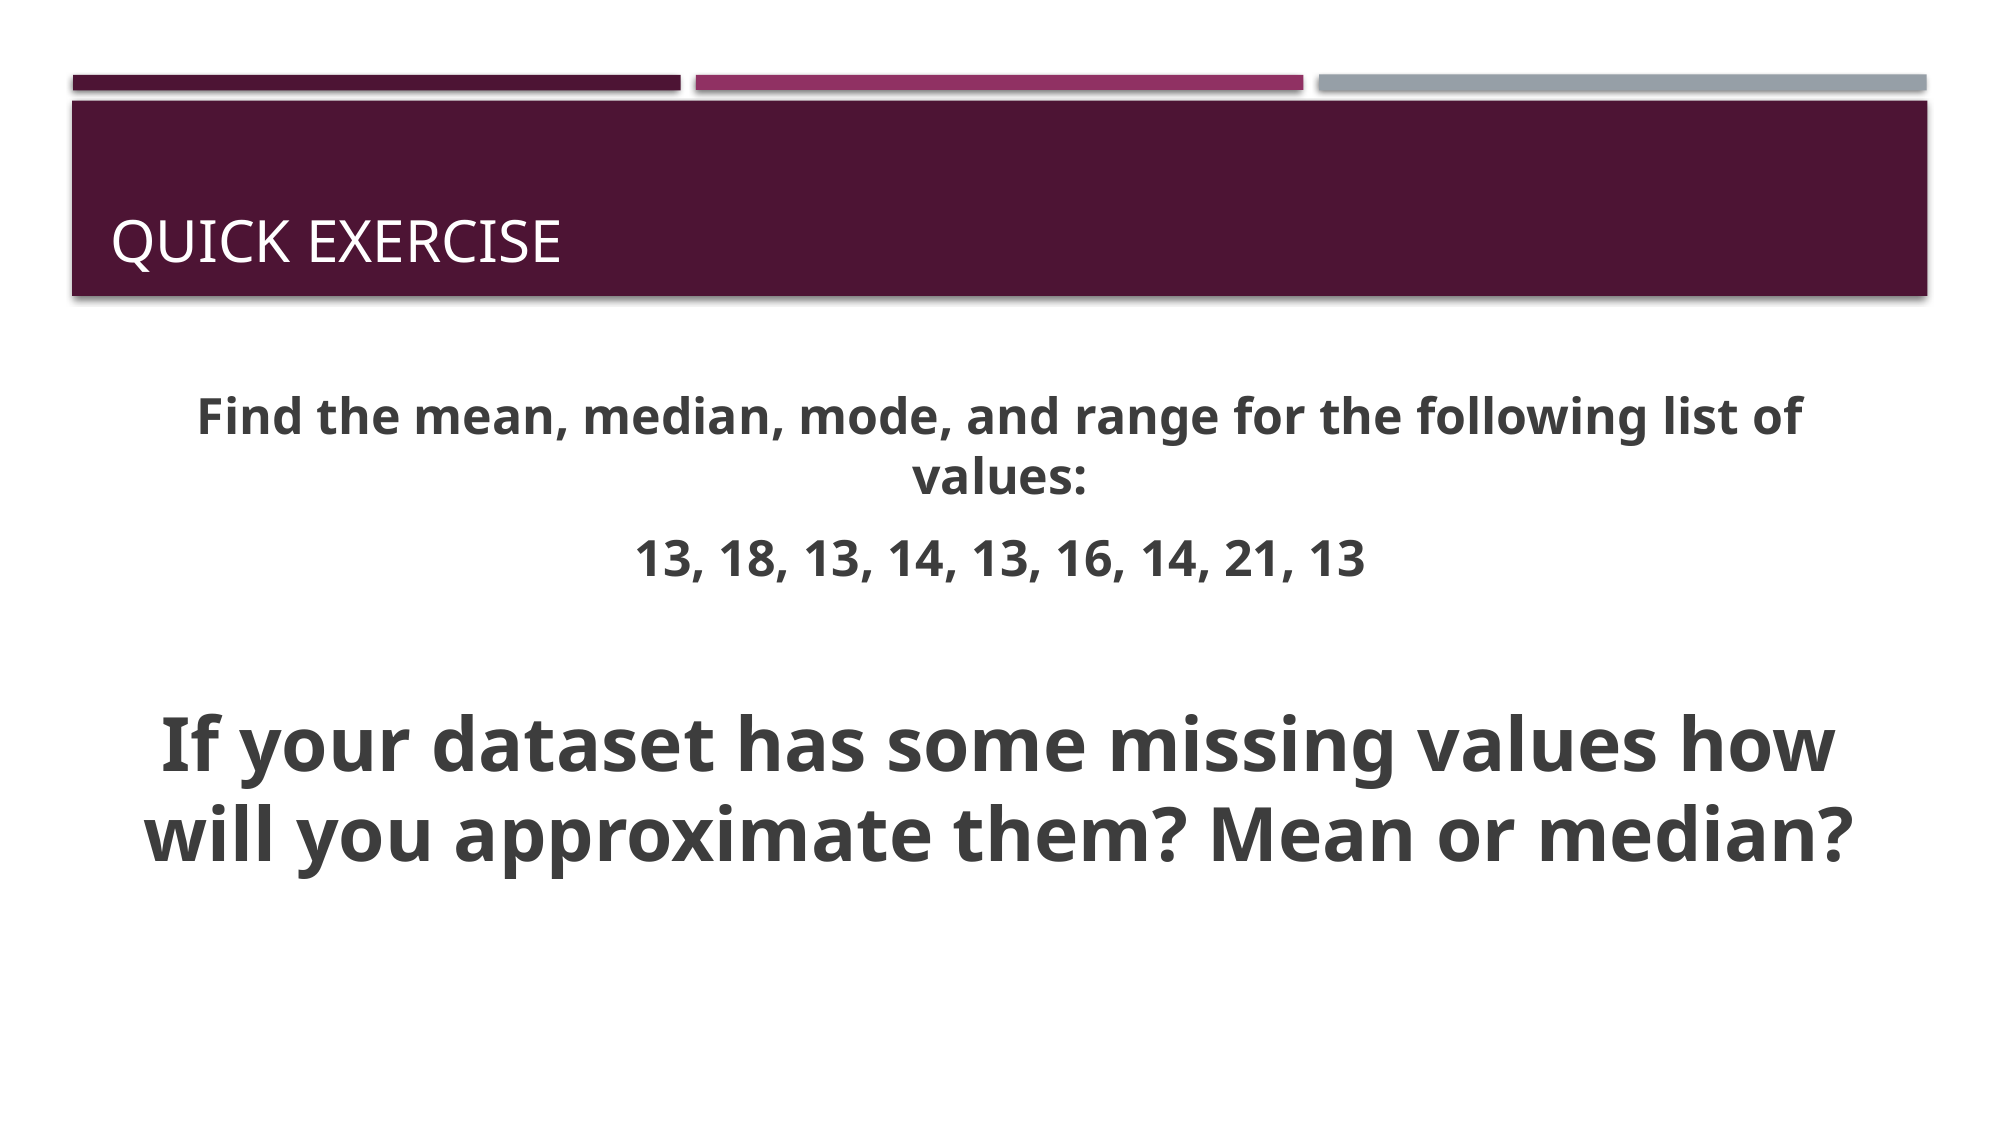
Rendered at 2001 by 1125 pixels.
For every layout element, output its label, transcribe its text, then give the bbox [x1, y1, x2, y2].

list Find the mean, median, mode, and range for the following list of values: 13, 18, 13, 14, 13, 16, 14, 21, 13 If your dataset has some missing values how will you approximate them? Mean or median? [95, 361, 1905, 965]
title Quick exercise [95, 115, 1905, 282]
